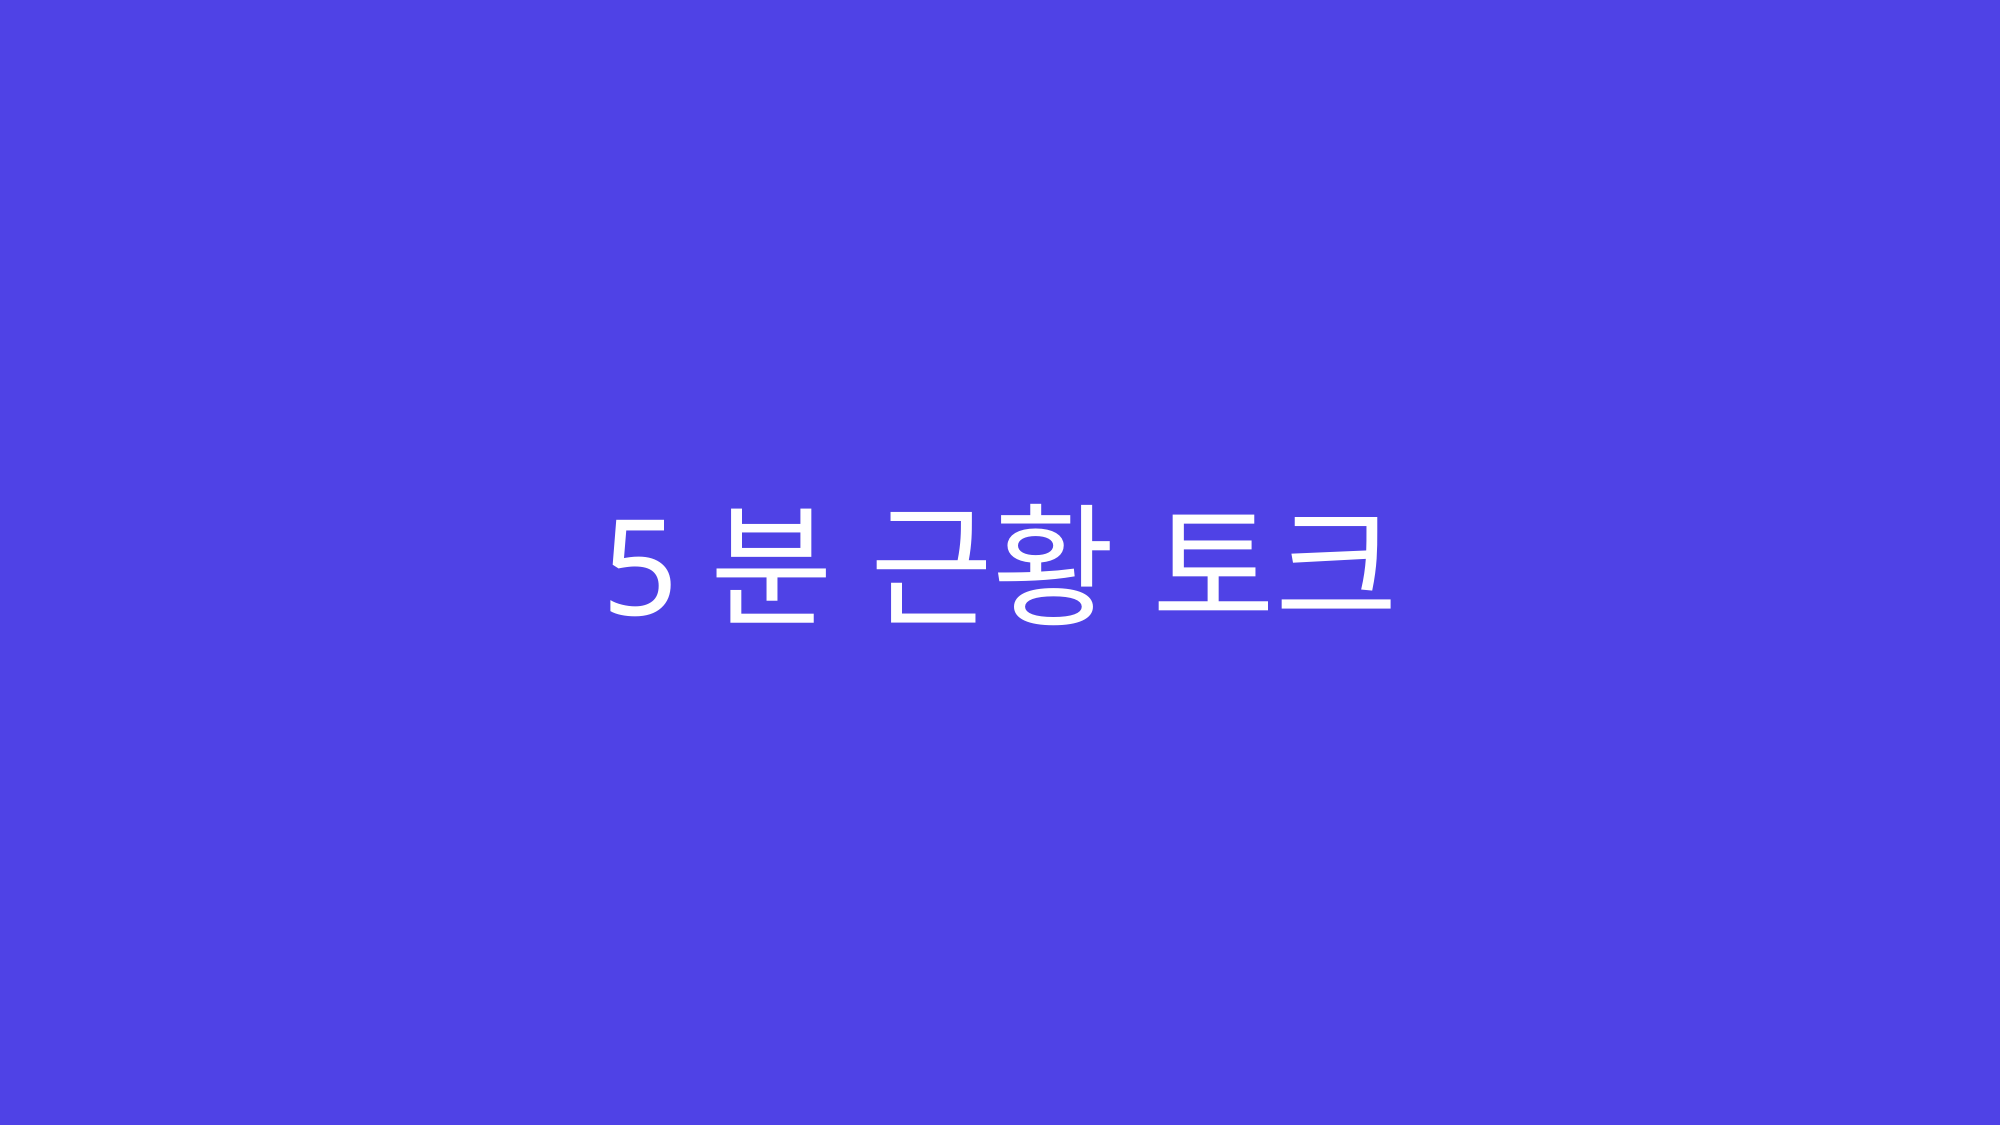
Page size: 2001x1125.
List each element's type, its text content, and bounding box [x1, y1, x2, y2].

text_box 5분 근황 토크 [587, 475, 1413, 650]
text_box [0, 0, 2000, 1125]
